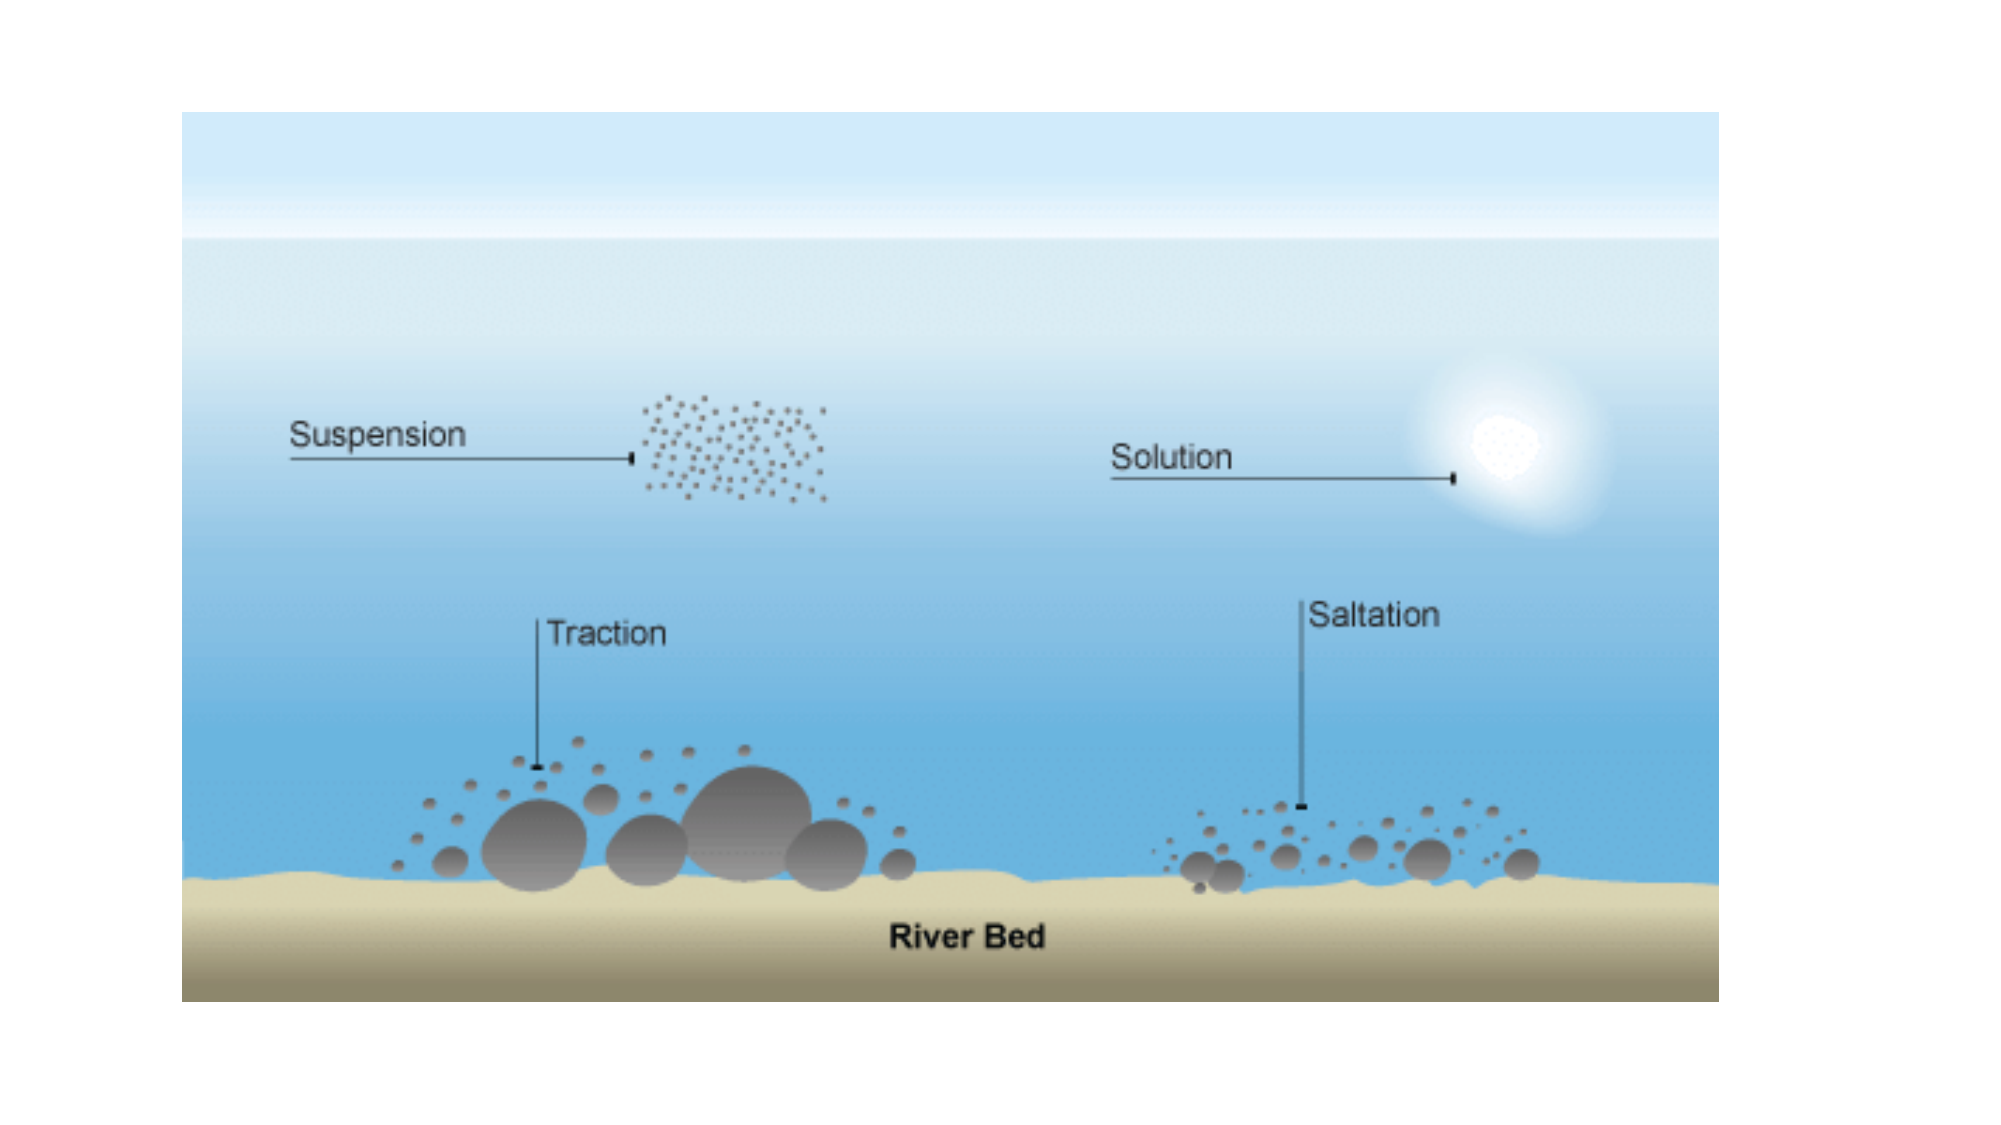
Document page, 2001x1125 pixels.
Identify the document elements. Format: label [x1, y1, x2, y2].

picture [182, 112, 1719, 1002]
